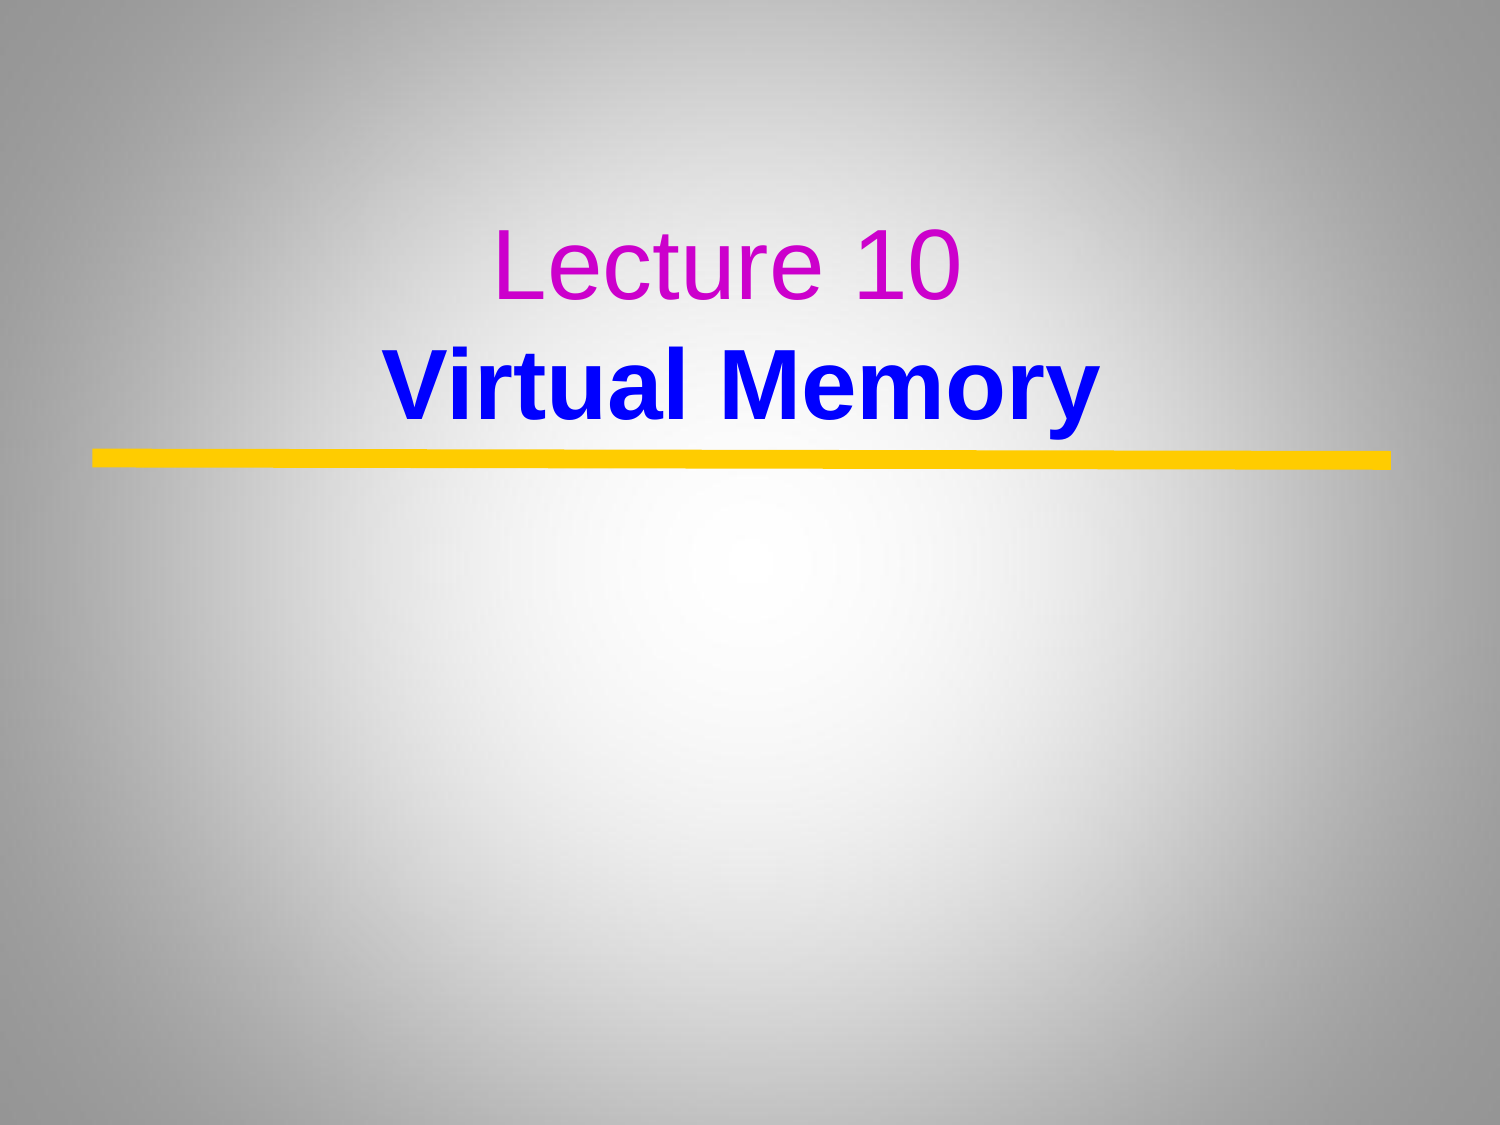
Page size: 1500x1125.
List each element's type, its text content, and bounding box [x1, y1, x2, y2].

text_box Lecture 10 Virtual Memory [289, 199, 1195, 440]
picture [0, 0, 1500, 1125]
